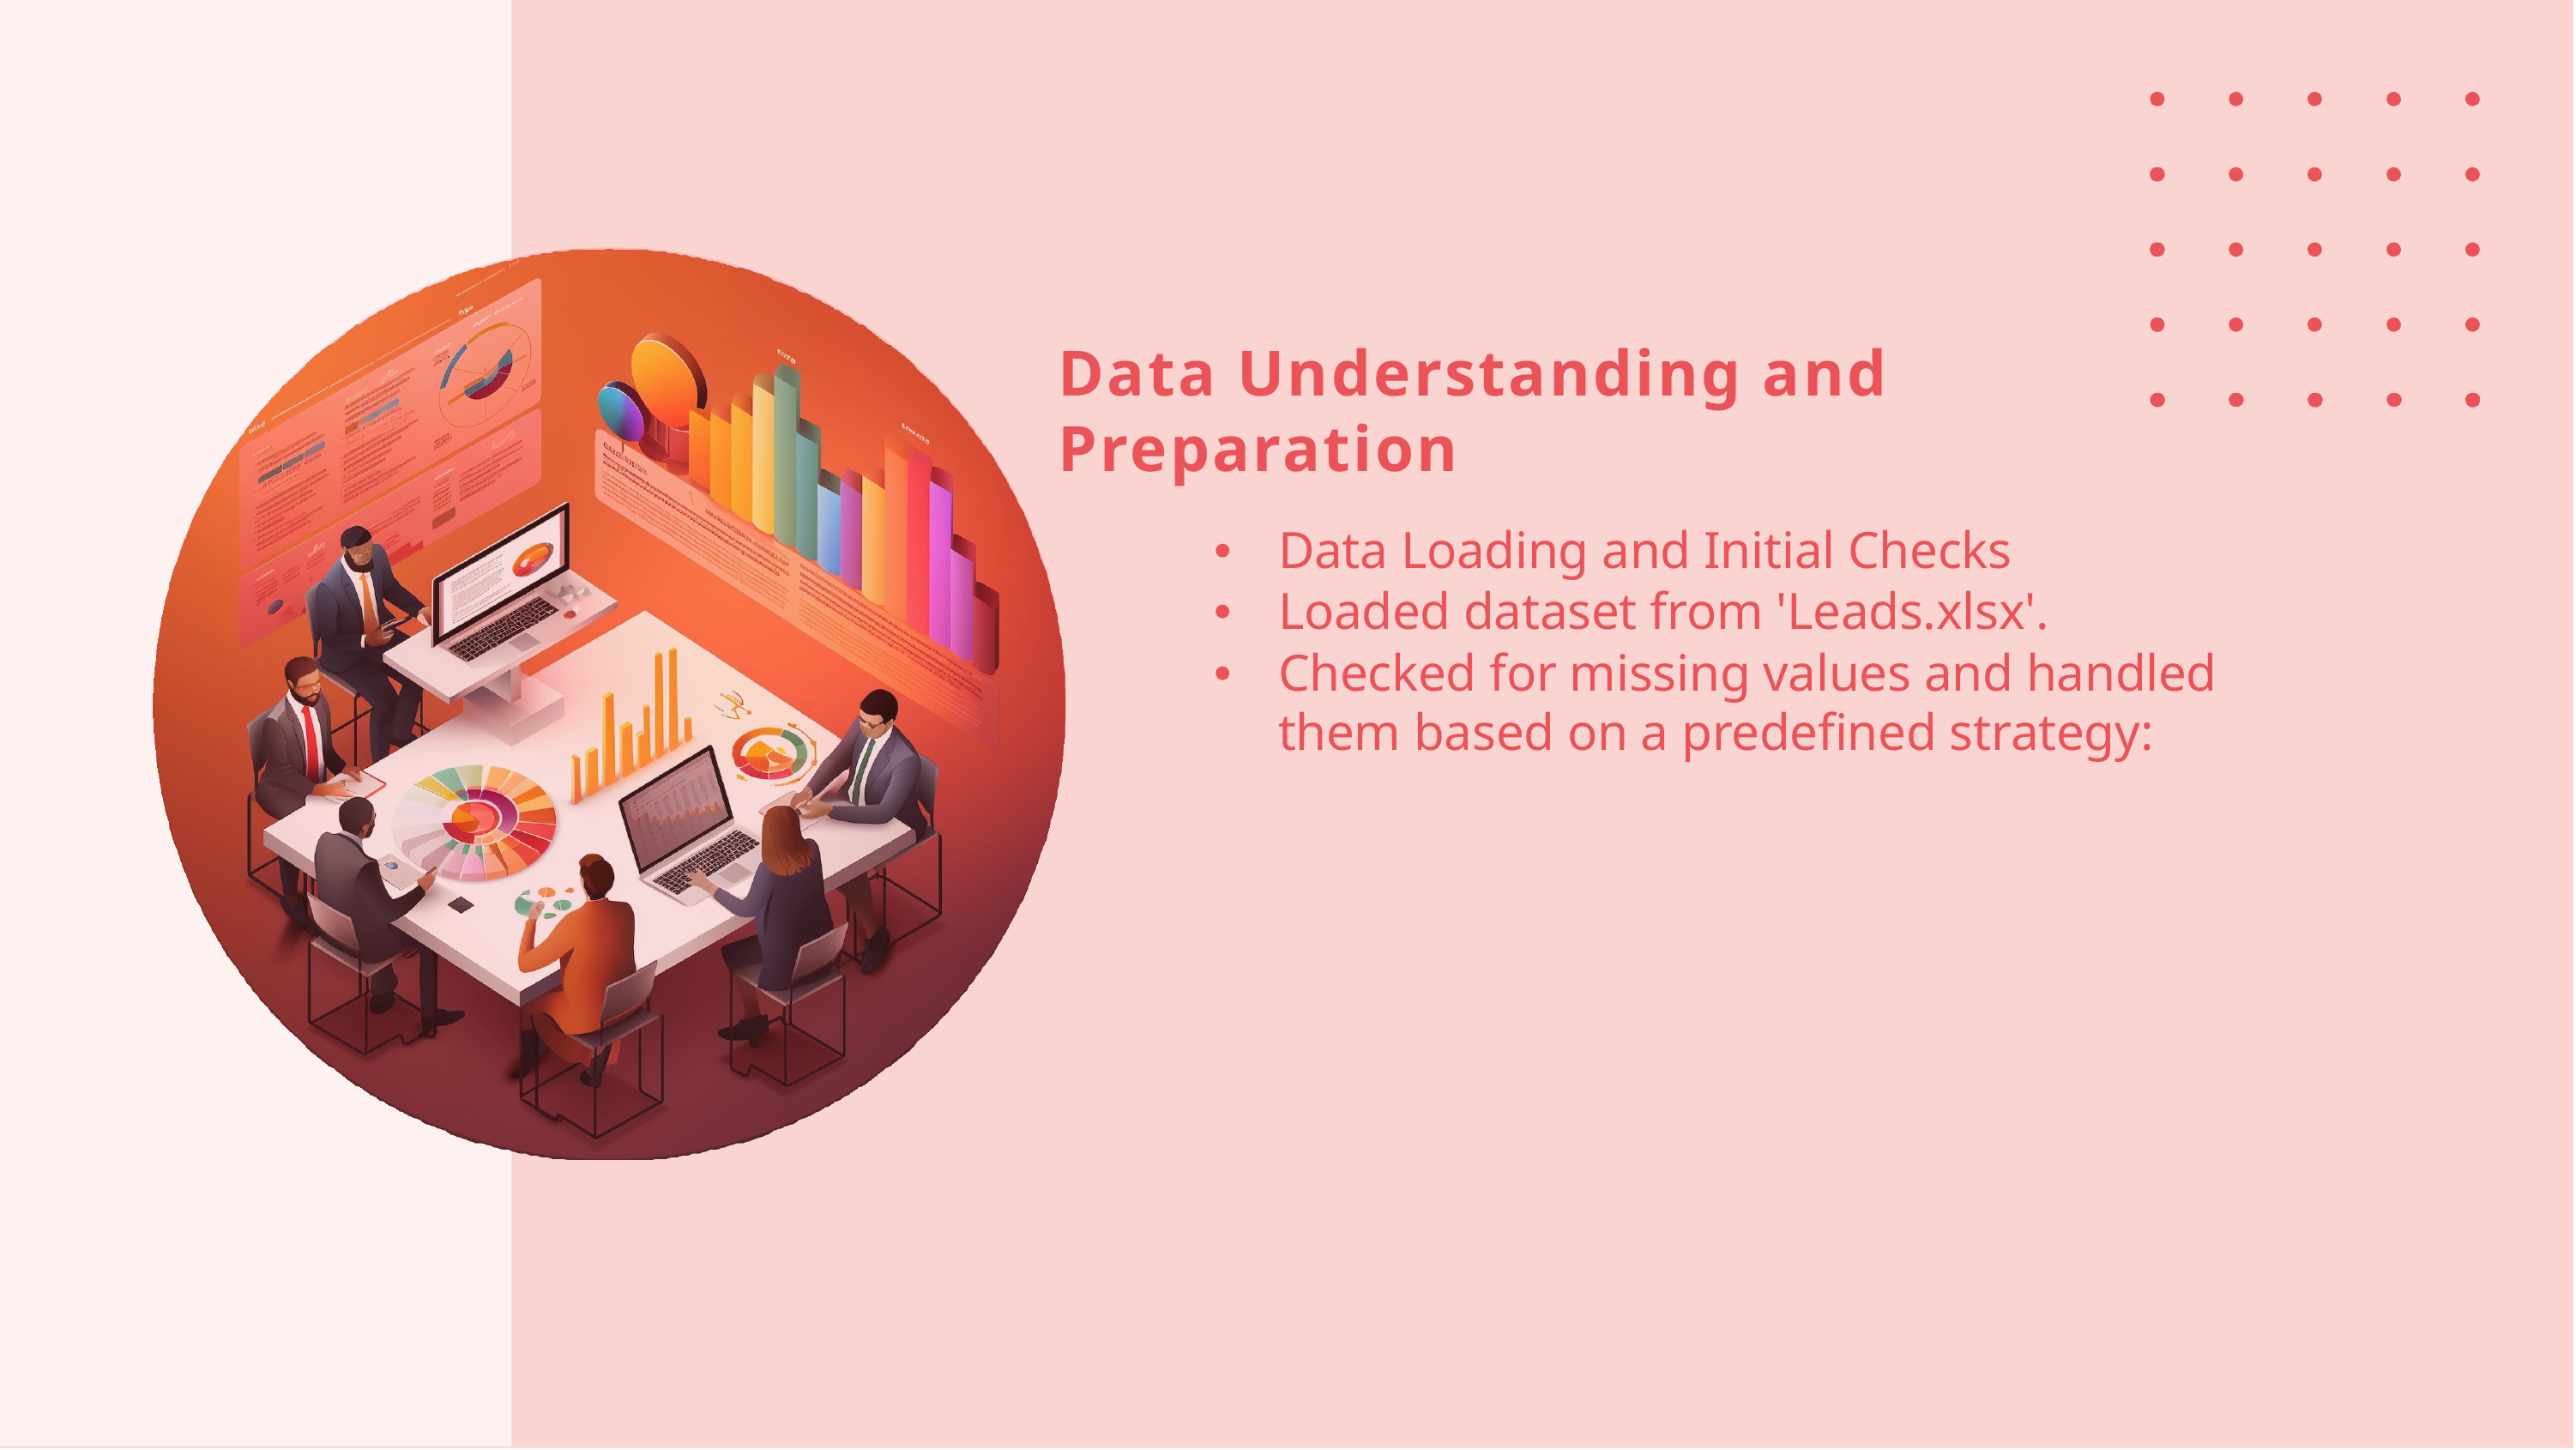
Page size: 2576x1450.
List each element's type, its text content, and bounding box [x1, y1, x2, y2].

text_box [2229, 242, 2243, 257]
text_box [2229, 392, 2244, 407]
text_box [2150, 166, 2165, 182]
text_box [2229, 167, 2243, 182]
text_box [2308, 317, 2322, 332]
text_box [2465, 392, 2480, 408]
text_box [0, 0, 512, 1447]
title Data Understanding and Preparation [1071, 331, 1989, 576]
text_box [2308, 242, 2322, 257]
text_box [2229, 92, 2243, 106]
text_box [2229, 317, 2243, 332]
text_box [2386, 242, 2401, 257]
text_box [2386, 92, 2401, 106]
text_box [153, 247, 1067, 1160]
text_box [2465, 167, 2480, 182]
text_box [2308, 167, 2322, 182]
text_box [2386, 317, 2401, 332]
text_box [2465, 242, 2480, 257]
text_box [2150, 392, 2165, 408]
text_box [2308, 92, 2322, 106]
text_box [2386, 167, 2401, 182]
text_box [2308, 392, 2323, 408]
text_box [2150, 242, 2165, 257]
text_box [2386, 392, 2402, 407]
text_box [2150, 317, 2165, 332]
text_box [2150, 92, 2165, 106]
text_box [2465, 317, 2480, 332]
list Data Loading and Initial Checks Loaded dataset from 'Leads.xlsx'. Checked for missing values and handled them based on a predefined strategy: [1211, 519, 2348, 1350]
text_box [2465, 92, 2480, 106]
